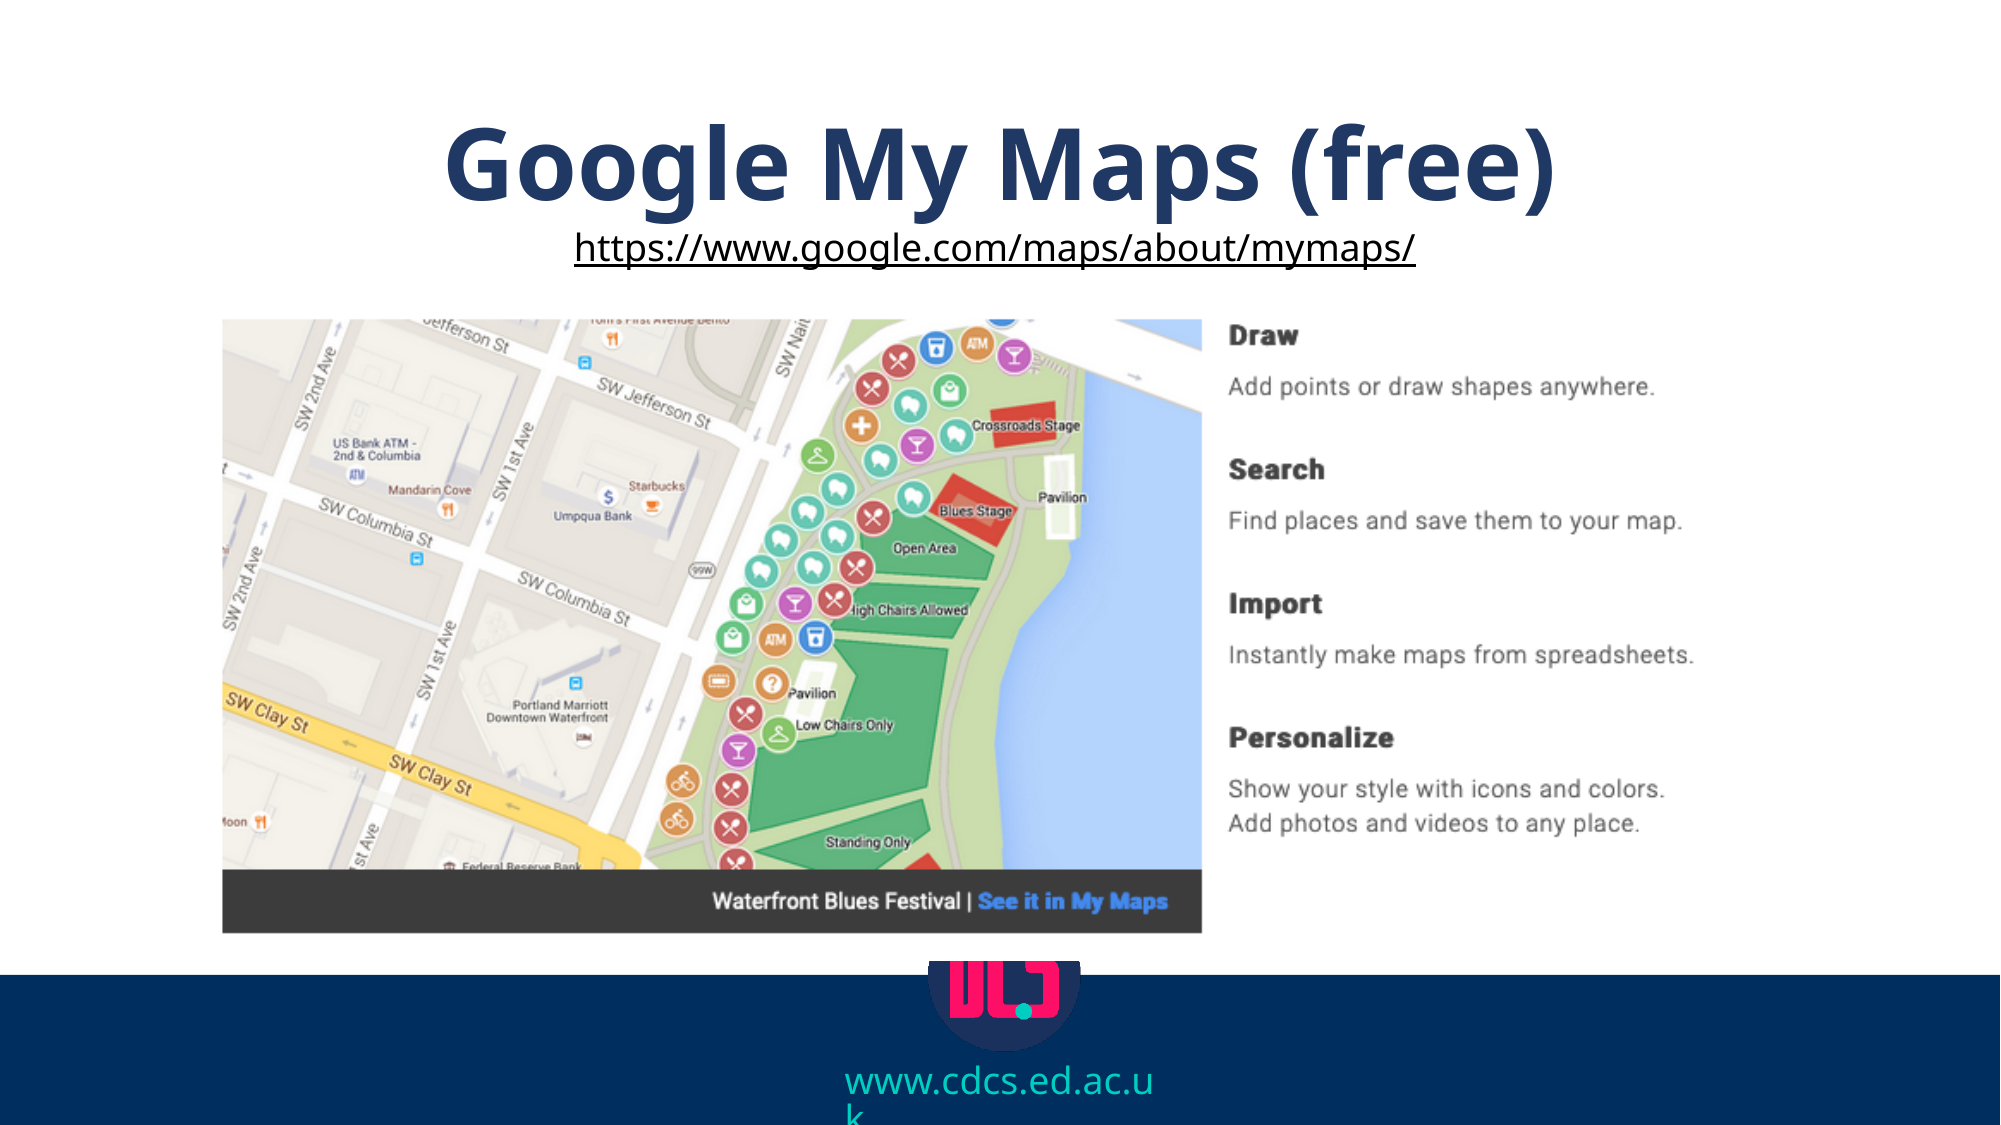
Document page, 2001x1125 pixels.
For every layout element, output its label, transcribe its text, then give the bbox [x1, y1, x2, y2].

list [197, 299, 1802, 961]
title Google My Maps (free) [137, 59, 1863, 278]
text_box https://www.google.com/maps/about/mymaps/ [409, 216, 1591, 283]
picture [914, 961, 1094, 1065]
